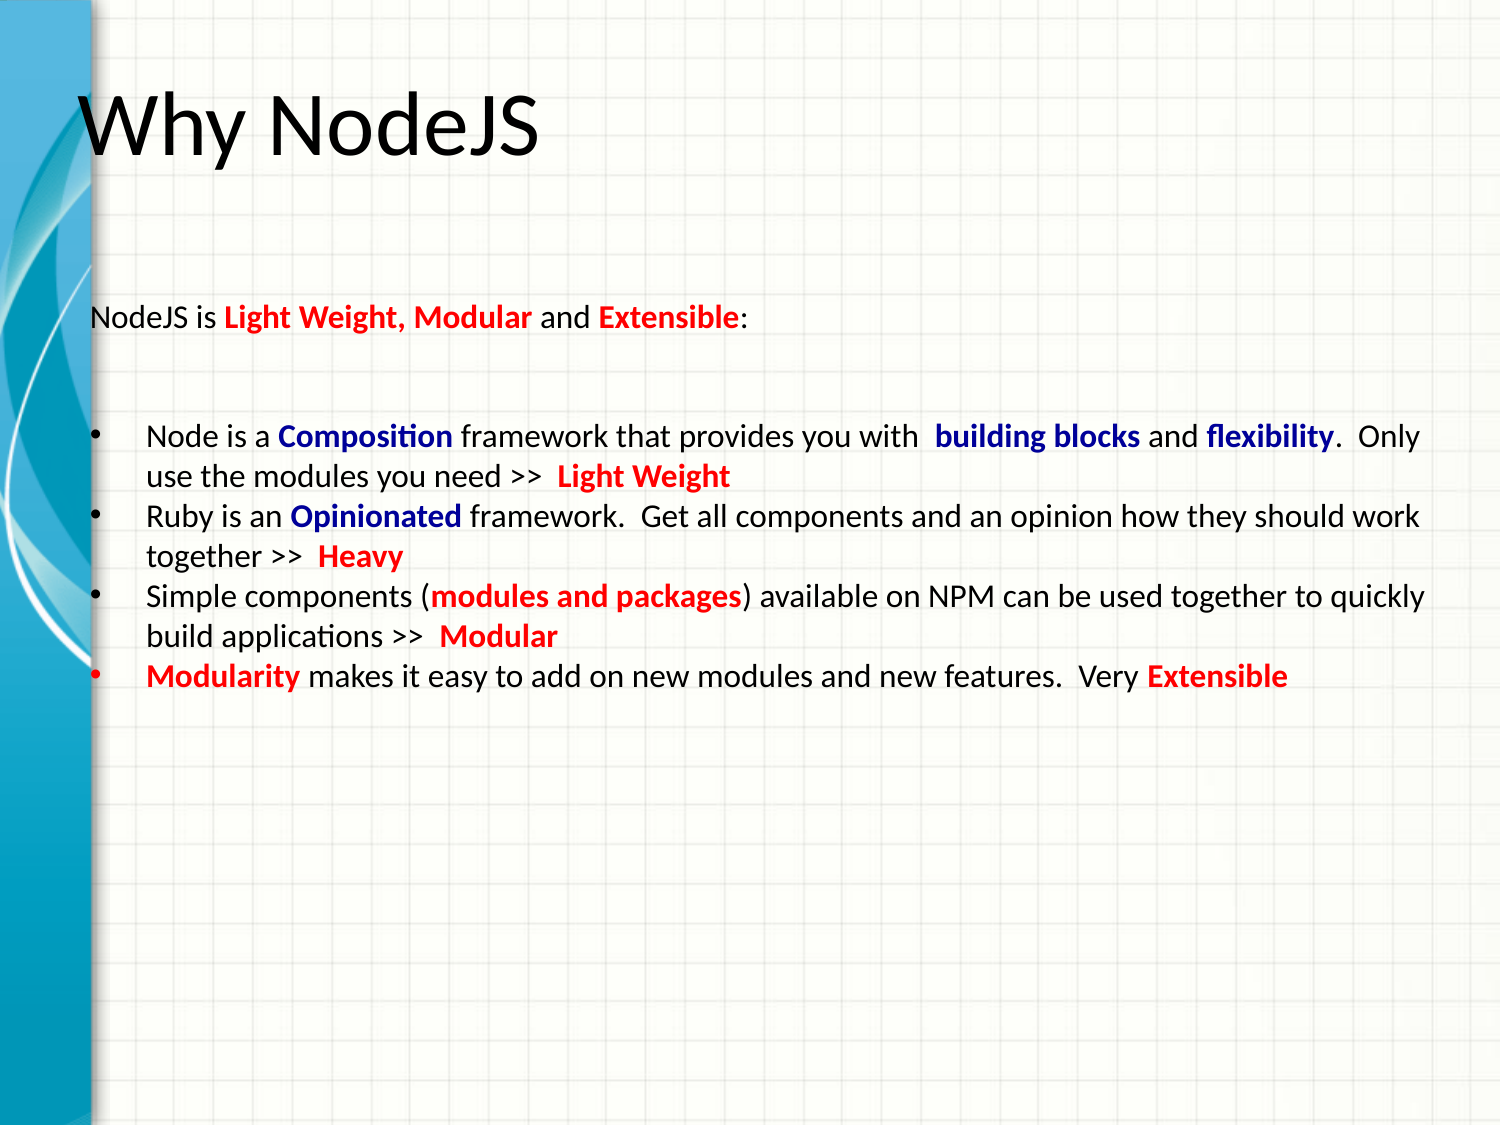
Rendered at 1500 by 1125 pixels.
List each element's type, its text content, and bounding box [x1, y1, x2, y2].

picture [0, 0, 1500, 1125]
text_box NodeJS is Light Weight, Modular and Extensible: Node is a Composition framework that provides you with building blocks and flexibility. Only use the modules you need >> Light Weight Ruby is an Opinionated framework. Get all components and an opinion how they should work together >> Heavy Simple components (modules and packages) available on NPM can be used together to quickly build applications >> Modular Modularity makes it easy to add on new modules and new features. Very Extensible [75, 287, 1463, 782]
title Why NodeJS [62, 24, 1413, 213]
